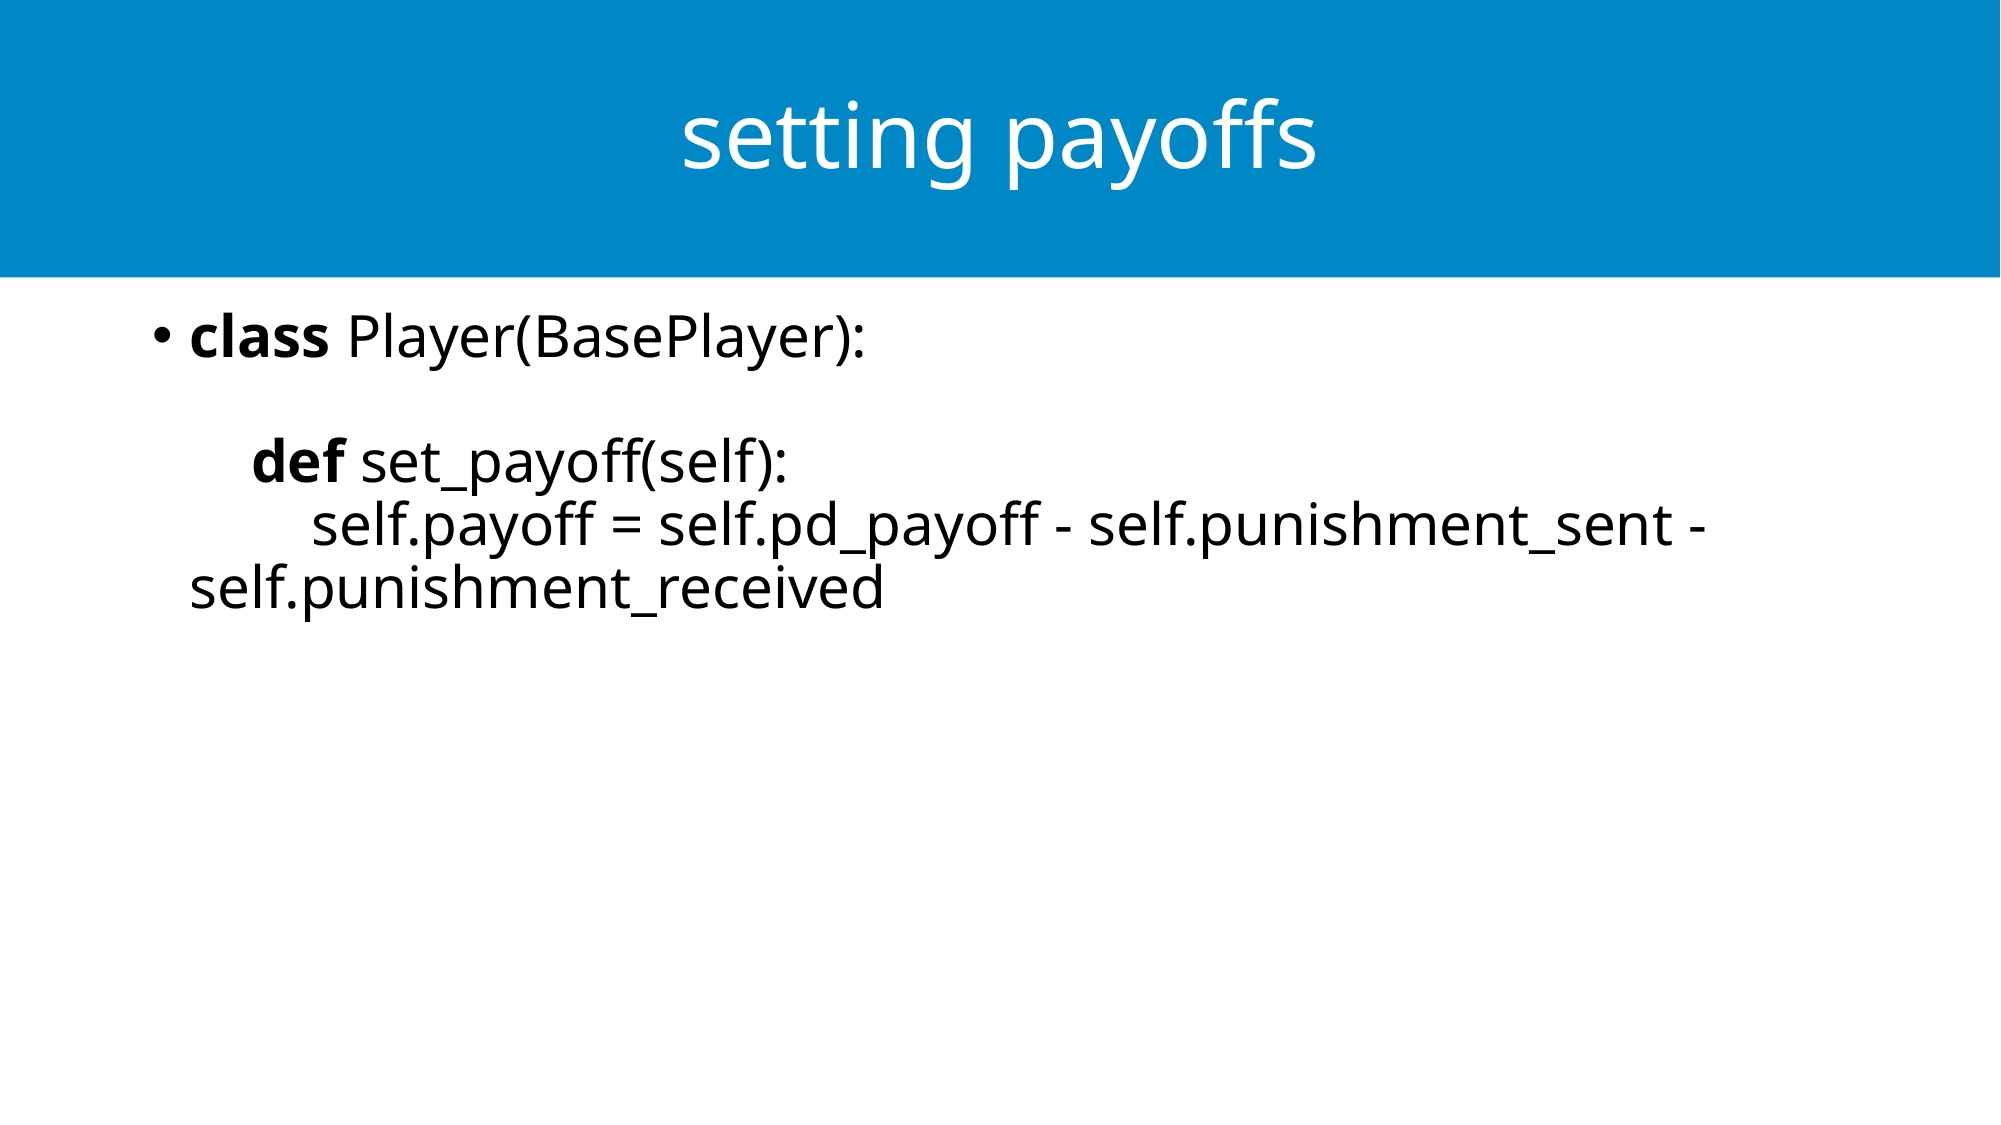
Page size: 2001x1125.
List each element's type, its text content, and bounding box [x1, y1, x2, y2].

title setting payoffs [0, 0, 2000, 278]
list class Player(BasePlayer): def set_payoff(self): self.payoff = self.pd_payoff - self.punishment_sent - self.punishment_received [137, 299, 1863, 1014]
